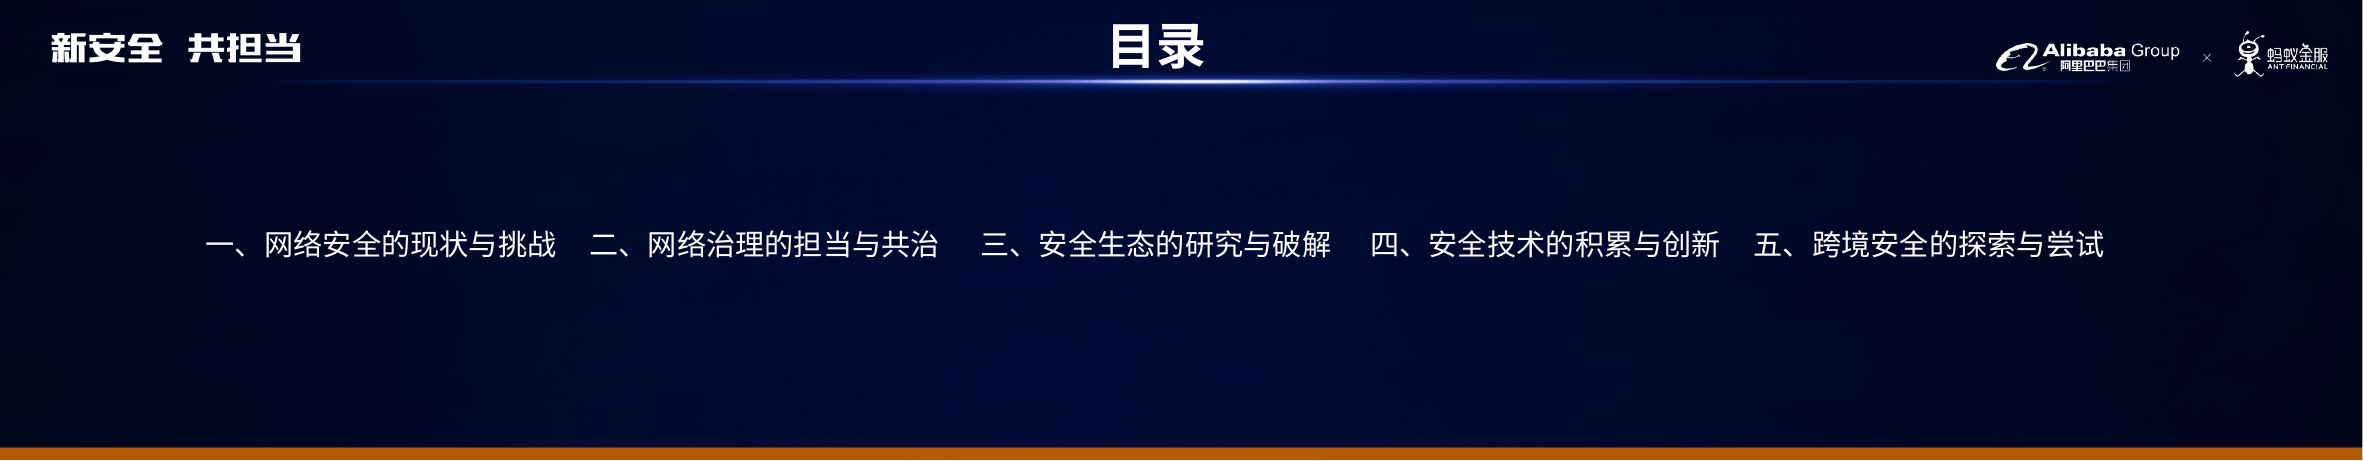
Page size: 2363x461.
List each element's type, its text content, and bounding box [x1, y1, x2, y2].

picture [0, 0, 2363, 460]
text_box 一、网络安全的现状与挑战 二、网络治理的担当与共治 三、安全生态的研究与破解 四、安全技术的积累与创新 五、跨境安全的探索与尝试 [179, 206, 2132, 276]
text_box 目录 [1079, 1, 1233, 88]
